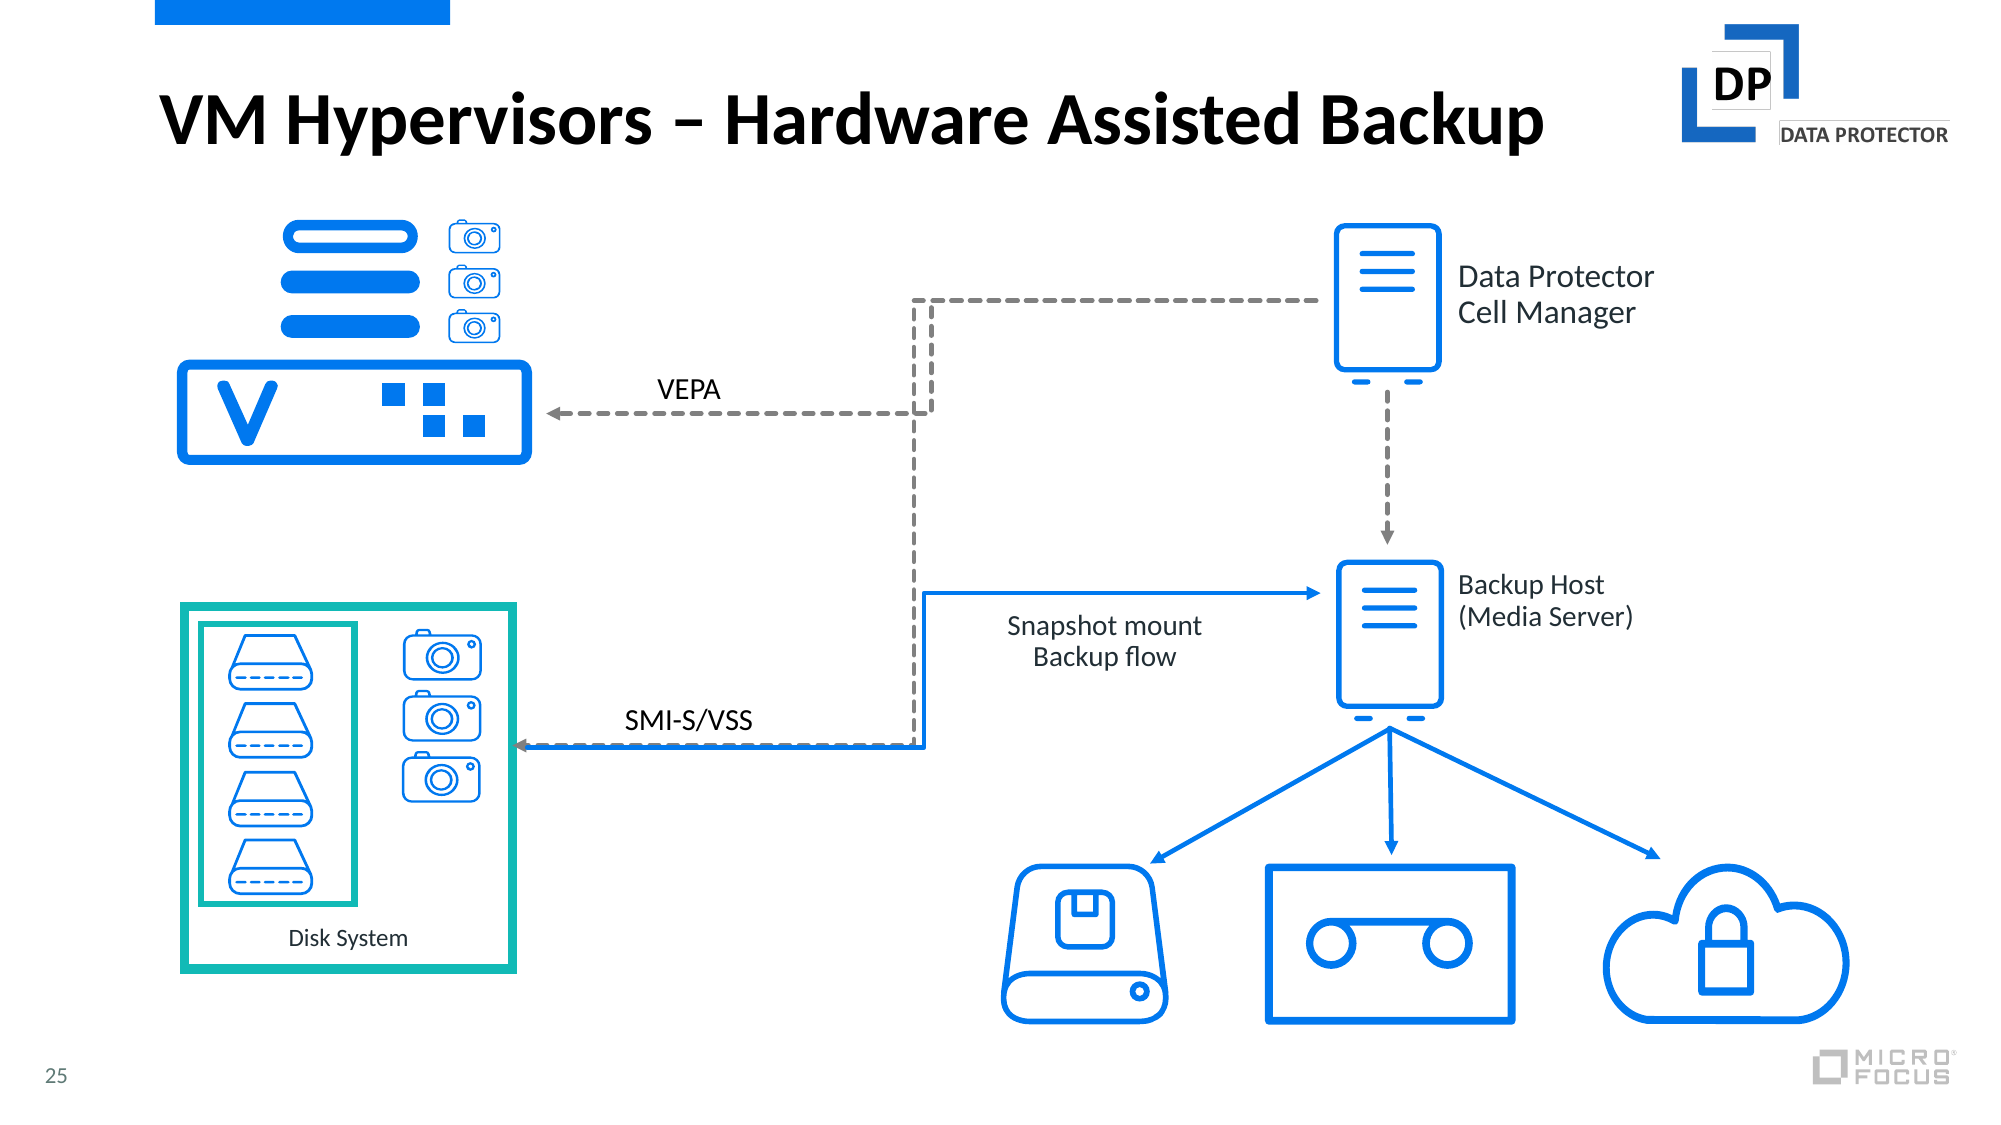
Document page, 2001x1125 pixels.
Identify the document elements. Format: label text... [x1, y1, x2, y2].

text_box Data Protector Cell Manager [1458, 258, 1688, 338]
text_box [401, 751, 481, 803]
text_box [1264, 863, 1516, 1025]
text_box [200, 623, 356, 905]
picture [1681, 24, 1950, 71]
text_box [1150, 728, 1390, 864]
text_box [448, 264, 501, 299]
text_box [228, 633, 314, 691]
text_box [402, 689, 482, 742]
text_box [1602, 863, 1850, 1025]
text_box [1336, 559, 1445, 722]
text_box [1389, 727, 1661, 859]
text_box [1333, 223, 1443, 385]
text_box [402, 628, 482, 681]
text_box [527, 593, 1321, 748]
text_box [228, 838, 314, 896]
text_box Disk System [262, 924, 435, 962]
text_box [512, 300, 1316, 746]
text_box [228, 702, 314, 759]
slide_number 25 [30, 1051, 90, 1097]
title VM Hypervisors – Hardware Assisted Backup [159, 71, 1960, 232]
text_box [184, 606, 513, 970]
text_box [999, 863, 1170, 1025]
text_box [176, 219, 533, 466]
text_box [448, 219, 501, 254]
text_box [448, 309, 501, 344]
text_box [546, 300, 1317, 414]
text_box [228, 770, 314, 828]
text_box Backup Host (Media Server) [1458, 569, 1643, 644]
